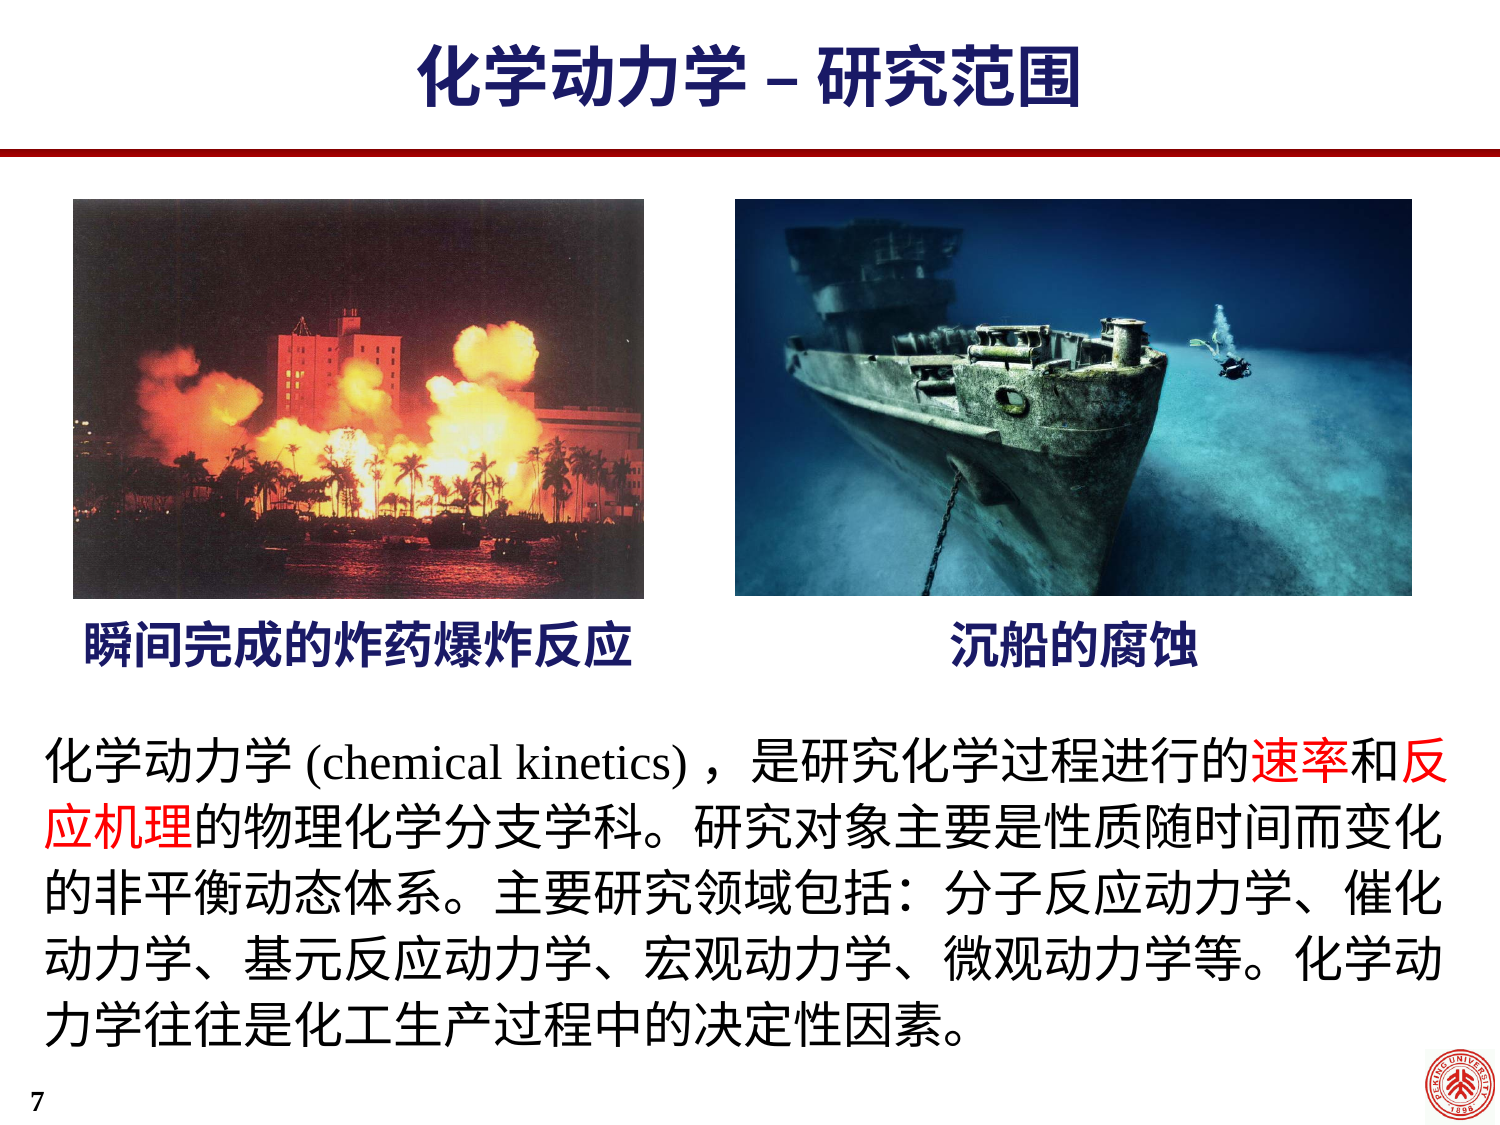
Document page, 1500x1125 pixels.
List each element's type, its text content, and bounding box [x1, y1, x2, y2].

picture [735, 199, 1412, 596]
picture [73, 199, 644, 599]
text_box 化学动力学 – 研究范围 [112, 12, 1388, 138]
text_box 化学动力学(chemical kinetics)，是研究化学过程进行的速率和反应机理的物理化学分支学科。研究对象主要是性质随时间而变化的非平衡动态体系。主要研究领域包括：分子反应动力学、催化动力学、基元反应动力学、宏观动力学、微观动力学等。化学动力学往往是化工生产过程中的决定性因素。 [28, 716, 1483, 1061]
footer 7 [0, 1074, 76, 1113]
text_box 瞬间完成的炸药爆炸反应 [66, 606, 651, 682]
text_box [0, 149, 1500, 157]
picture [1425, 1049, 1495, 1125]
text_box 沉船的腐蚀 [773, 606, 1376, 681]
